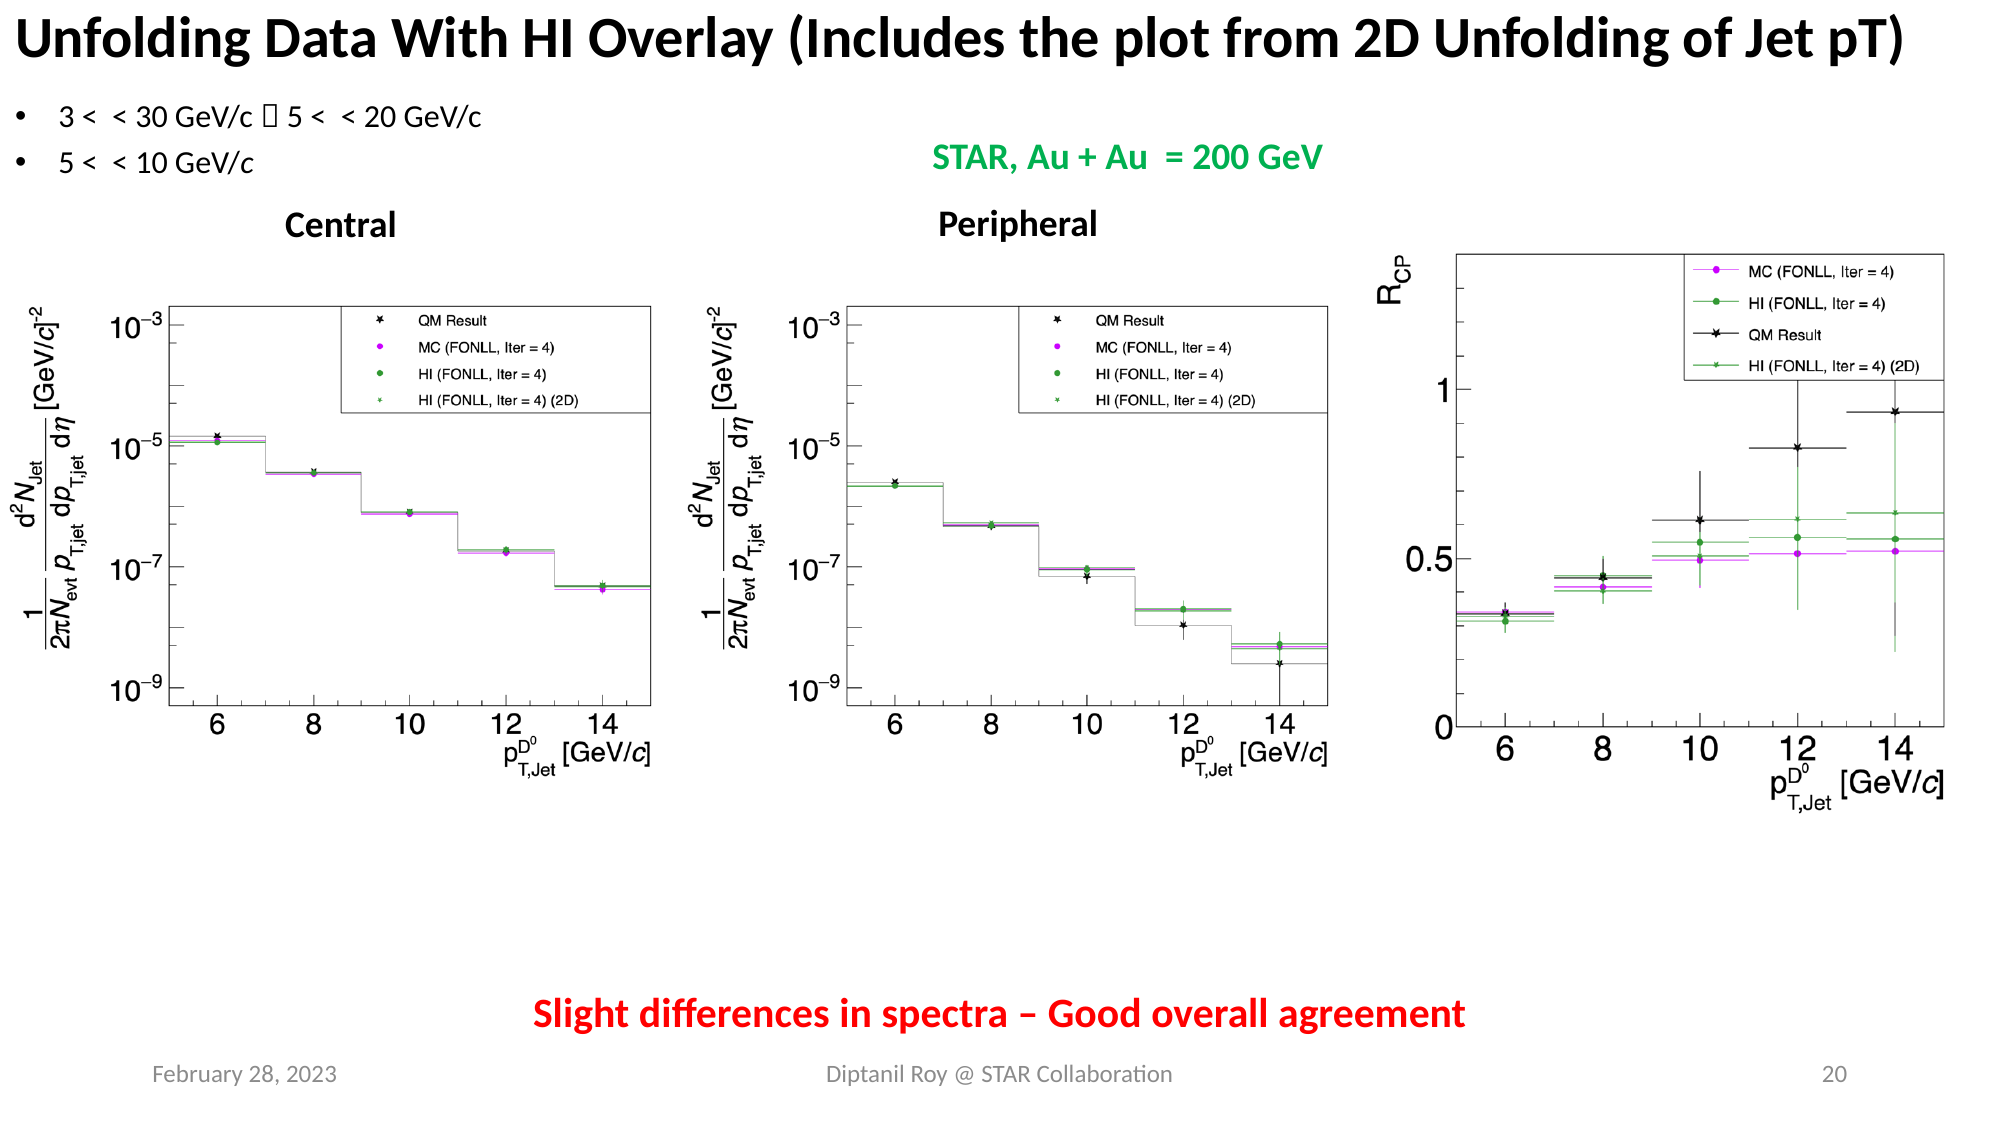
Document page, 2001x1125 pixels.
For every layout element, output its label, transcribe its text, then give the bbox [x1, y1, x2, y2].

list Unfolding Data With HI Overlay (Includes the plot from 2D Unfolding of Jet pT) [0, 0, 2000, 80]
picture [683, 253, 1354, 786]
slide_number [137, 1042, 588, 1103]
list Slight differences in spectra – Good overall agreement [0, 983, 2000, 1048]
footer Diptanil Roy @ STAR Collaboration [662, 1042, 1338, 1103]
picture [5, 253, 677, 786]
picture [1373, 191, 1995, 822]
slide_number 20 [1412, 1042, 1863, 1103]
